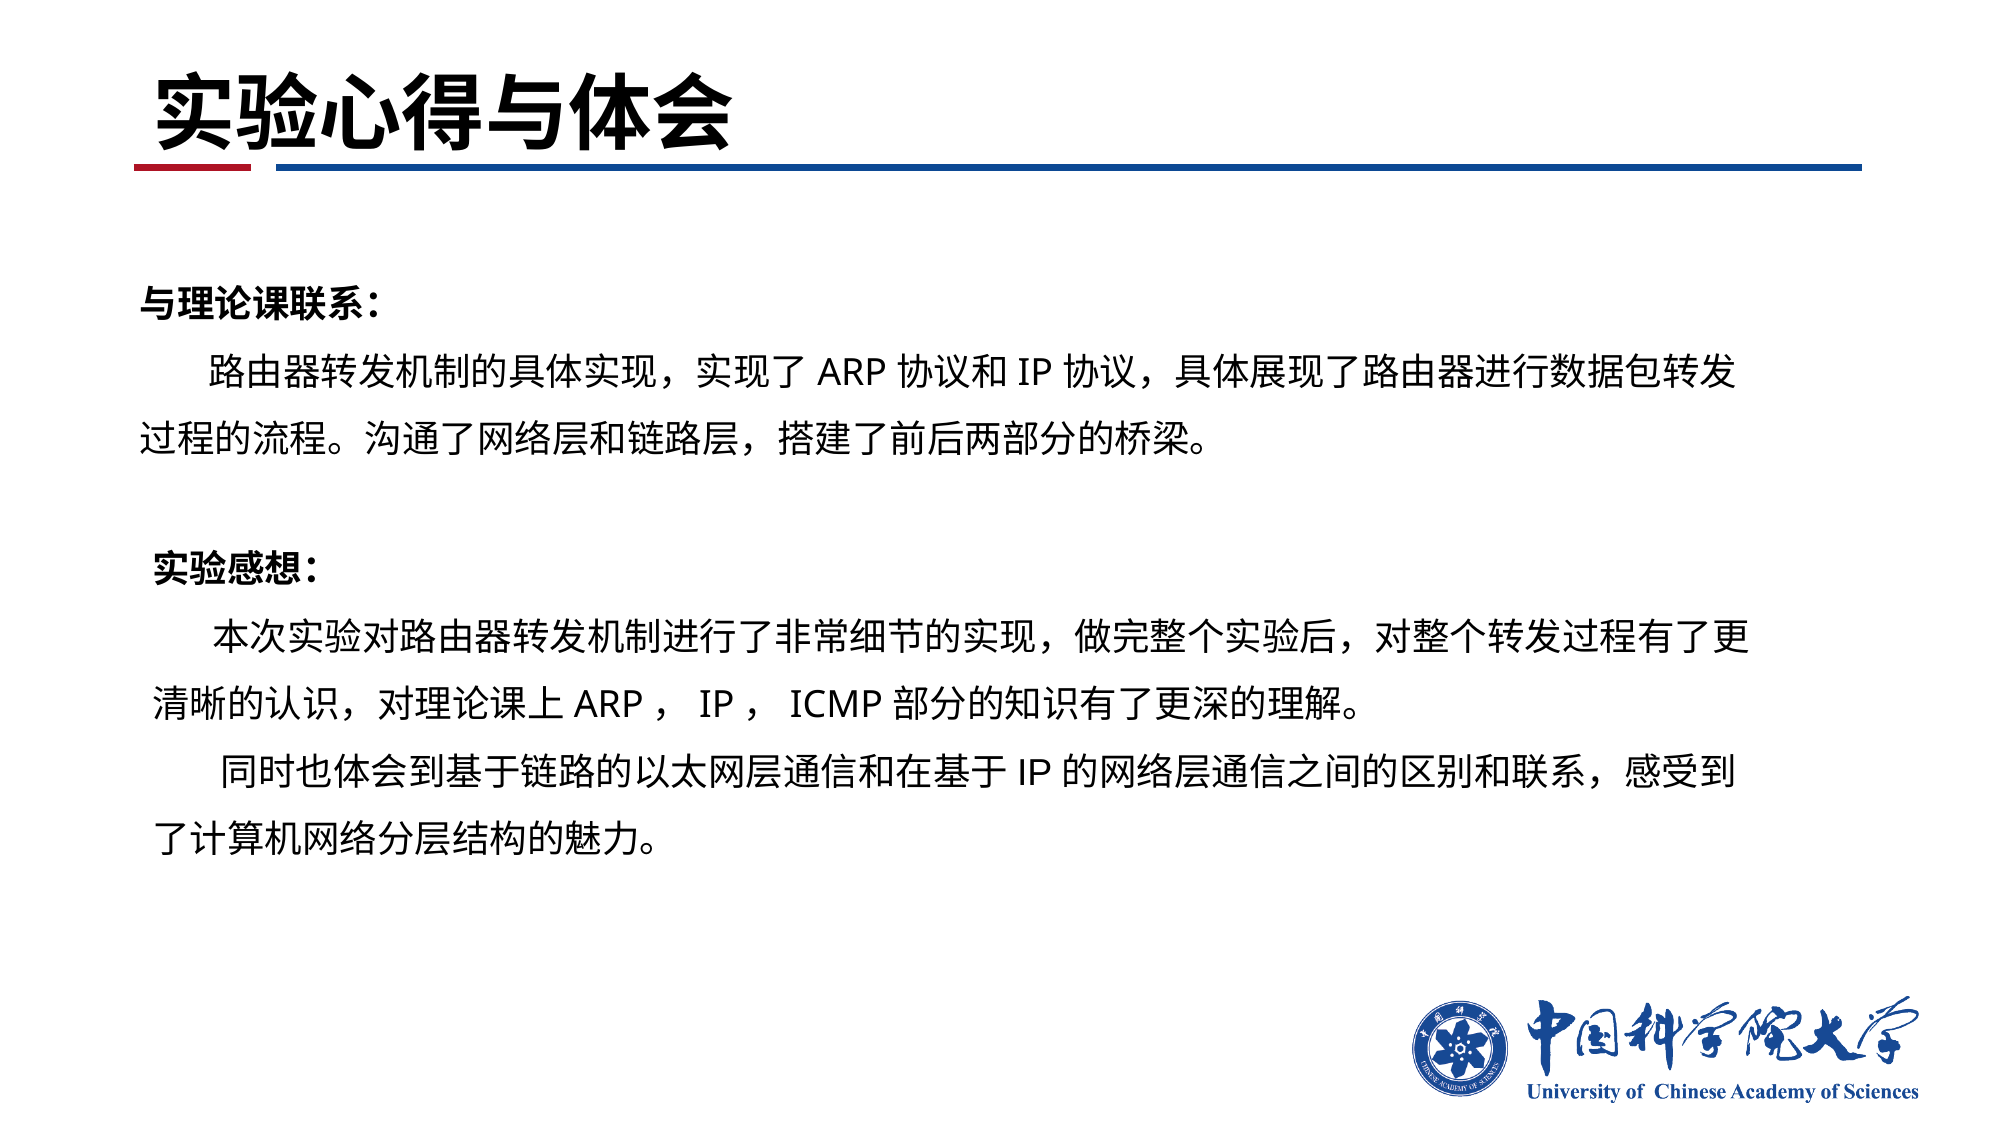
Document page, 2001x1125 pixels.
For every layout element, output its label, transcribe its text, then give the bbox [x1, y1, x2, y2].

title 实验心得与体会 [137, 0, 1863, 168]
text_box 与理论课联系： 路由器转发机制的具体实现，实现了ARP协议和IP协议，具体展现了路由器进行数据包转发过程的流程。沟通了网络层和链路层，搭建了前后两部分的桥梁。 [125, 250, 1767, 513]
text_box 实验感想： 本次实验对路由器转发机制进行了非常细节的实现，做完整个实验后，对整个转发过程有了更清晰的认识，对理论课上ARP，IP，ICMP部分的知识有了更深的理解。 同时也体会到基于链路的以太网层通信和在基于IP的网络层通信之间的区别和联系，感受到了计算机网络分层结构的魅力。 [137, 515, 1776, 981]
picture [1412, 996, 1919, 1103]
